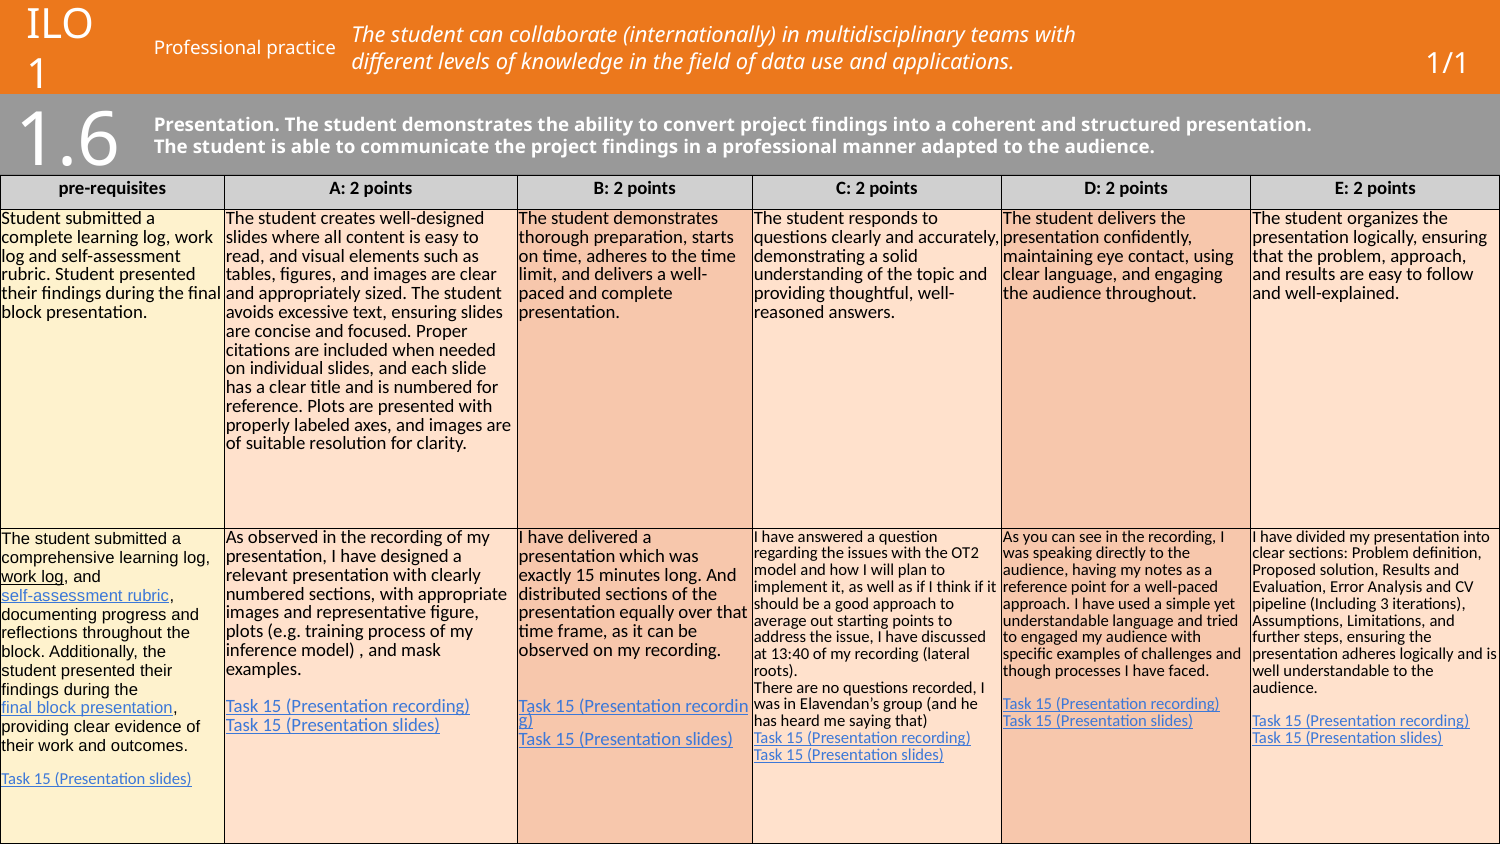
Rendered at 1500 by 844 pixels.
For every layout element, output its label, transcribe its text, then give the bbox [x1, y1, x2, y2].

table_header E: 2 points [1251, 176, 1499, 209]
table_cell I have answered a question regarding the issues with the OT2 model and how I will plan to implement it, as well as if I think if it should be a good approach to average out starting points to address the issue, I have discussed at 13:40 of my recording (lateral roots). There are no questions recorded, I was in Elavendan’s group (and he has heard me saying that) Task 15 (Presentation recording) Task 15 (Presentation slides) [753, 529, 1001, 843]
title Presentation. The student demonstrates the ability to convert project findings into a coherent and structured presentation. The student is able to communicate the project findings in a professional manner adapted to the audience. [138, 94, 1339, 175]
title 1/1 [1159, 0, 1485, 95]
table_cell Student submitted a complete learning log, work log and self-assessment rubric. Student presented their findings during the final block presentation. [1, 210, 224, 528]
table_cell The student submitted a comprehensive learning log, work log, and self-assessment rubric, documenting progress and reflections throughout the block. Additionally, the student presented their findings during the final block presentation, providing clear evidence of their work and outcomes. Task 15 (Presentation slides) [1, 529, 224, 843]
table_cell The student organizes the presentation logically, ensuring that the problem, approach, and results are easy to follow and well-explained. [1251, 210, 1499, 528]
table_cell The student demonstrates thorough preparation, starts on time, adheres to the time limit, and delivers a well-paced and complete presentation. [518, 210, 752, 528]
table_cell The student delivers the presentation confidently, maintaining eye contact, using clear language, and engaging the audience throughout. [1002, 210, 1250, 528]
table_cell As observed in the recording of my presentation, I have designed a relevant presentation with clearly numbered sections, with appropriate images and representative figure, plots (e.g. training process of my inference model) , and mask examples. Task 15 (Presentation recording) Task 15 (Presentation slides) [225, 529, 517, 843]
title ILO 1 [11, 0, 138, 94]
title Professional practice [138, 0, 364, 95]
title The student can collaborate (internationally) in multidisciplinary teams with different levels of knowledge in the field of data use and applications. [364, 0, 1141, 94]
table_header A: 2 points [225, 176, 517, 209]
table_cell As you can see in the recording, I was speaking directly to the audience, having my notes as a reference point for a well-paced approach. I have used a simple yet understandable language and tried to engaged my audience with specific examples of challenges and though processes I have faced. Task 15 (Presentation recording) Task 15 (Presentation slides) [1002, 529, 1250, 843]
table_cell The student creates well-designed slides where all content is easy to read, and visual elements such as tables, figures, and images are clear and appropriately sized. The student avoids excessive text, ensuring slides are concise and focused. Proper citations are included when needed on individual slides, and each slide has a clear title and is numbered for reference. Plots are presented with properly labeled axes, and images are of suitable resolution for clarity. [225, 210, 517, 528]
table_header pre-requisites [1, 176, 224, 209]
title 1.6 [0, 94, 138, 175]
table_header C: 2 points [753, 176, 1001, 209]
table_header D: 2 points [1002, 176, 1250, 209]
table_cell I have delivered a presentation which was exactly 15 minutes long. And distributed sections of the presentation equally over that time frame, as it can be observed on my recording. Task 15 (Presentation recording) Task 15 (Presentation slides) [518, 529, 752, 843]
table_cell The student responds to questions clearly and accurately, demonstrating a solid understanding of the topic and providing thoughtful, well-reasoned answers. [753, 210, 1001, 528]
table_header B: 2 points [518, 176, 752, 209]
table_cell I have divided my presentation into clear sections: Problem definition, Proposed solution, Results and Evaluation, Error Analysis and CV pipeline (Including 3 iterations), Assumptions, Limitations, and further steps, ensuring the presentation adheres logically and is well understandable to the audience. Task 15 (Presentation recording) Task 15 (Presentation slides) [1251, 529, 1499, 843]
